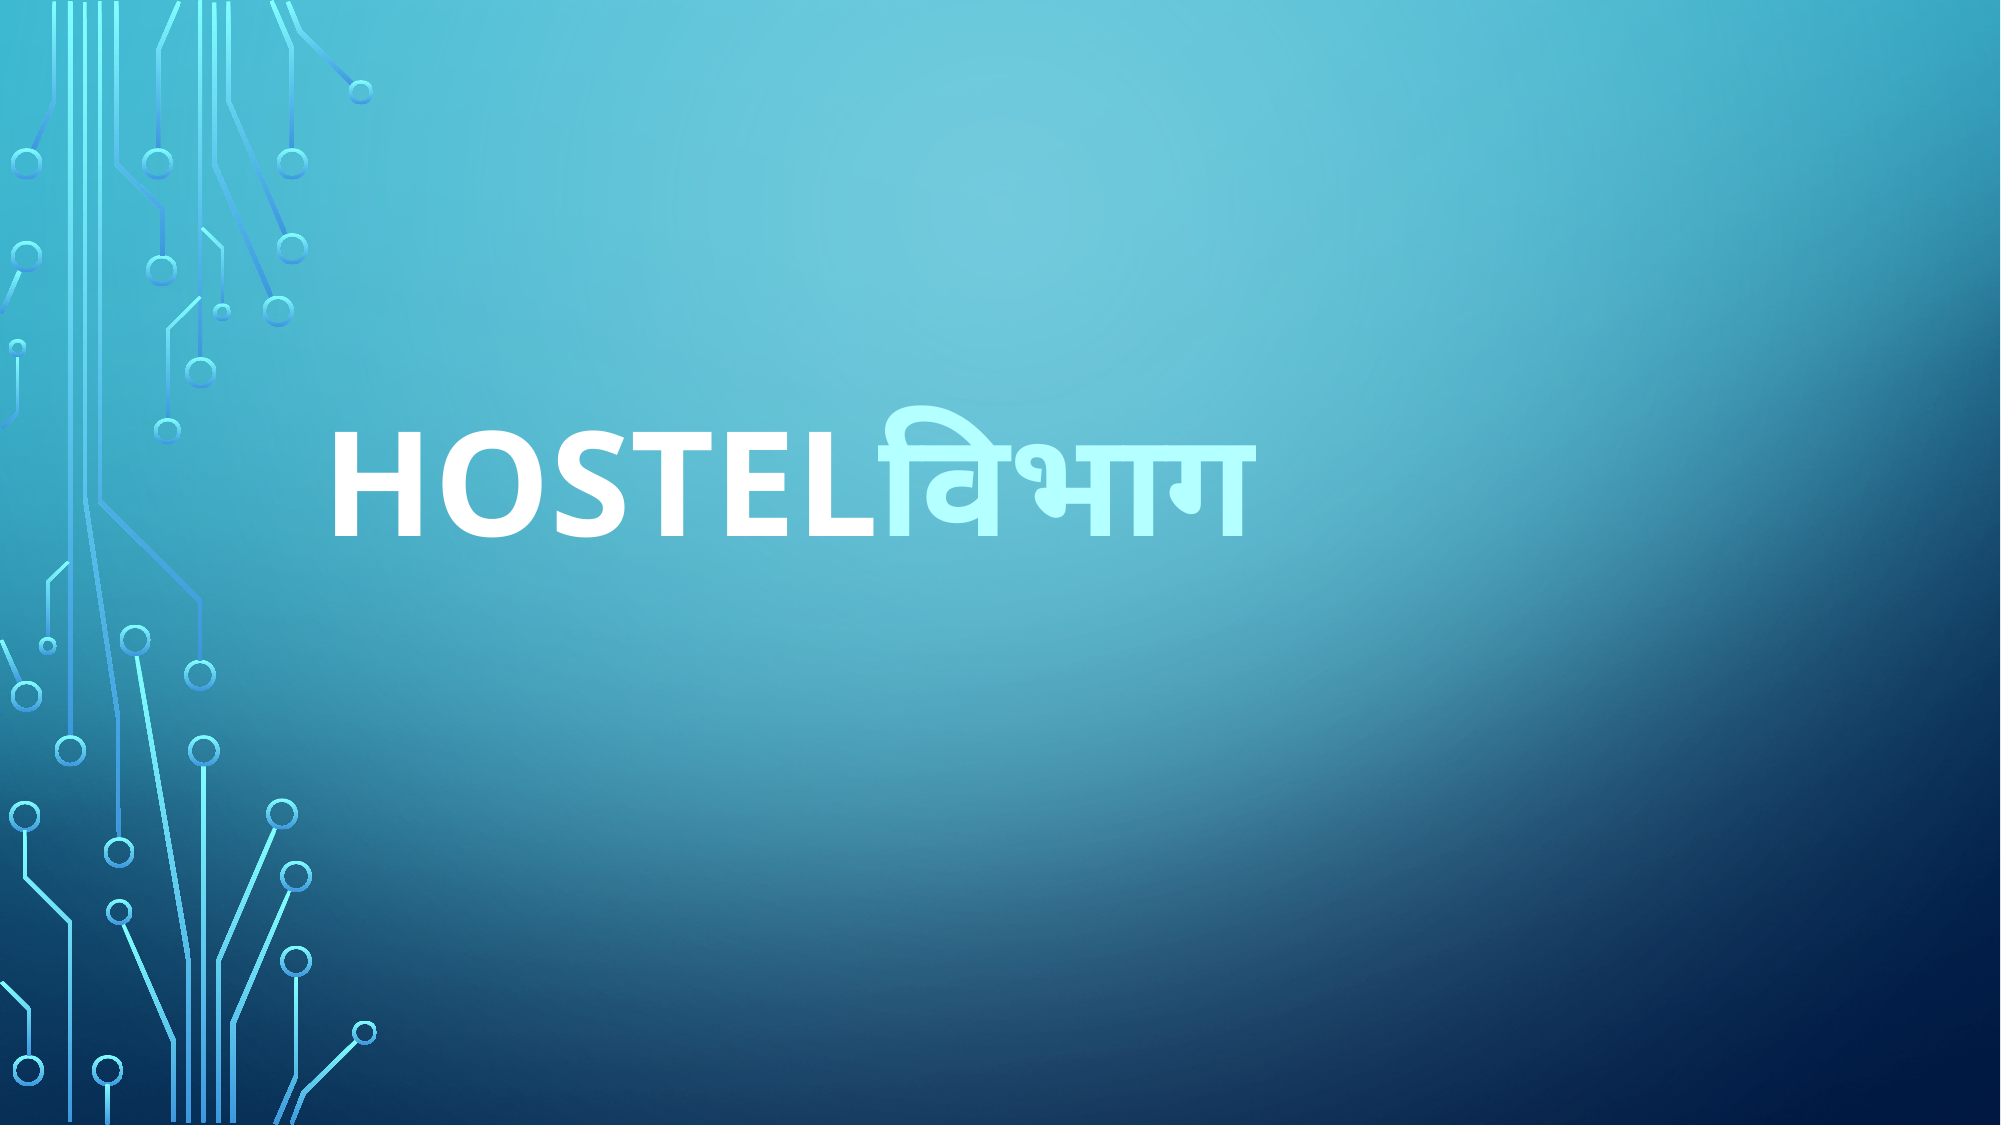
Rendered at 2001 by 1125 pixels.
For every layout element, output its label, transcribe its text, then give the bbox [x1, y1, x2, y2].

title HOSTELविभाग [307, 184, 1750, 576]
